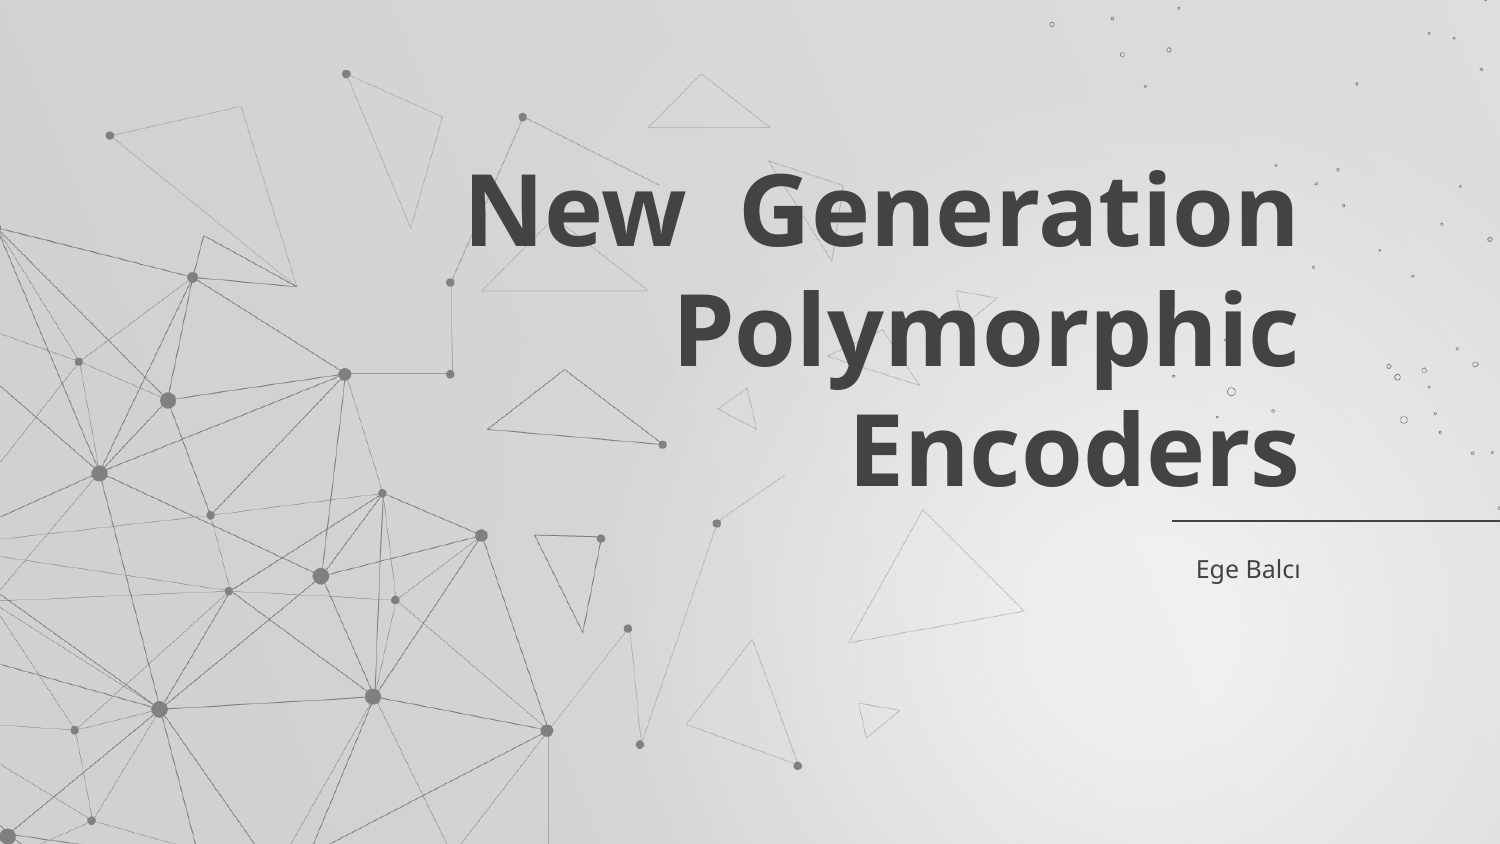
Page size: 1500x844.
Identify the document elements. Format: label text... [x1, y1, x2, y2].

title New Generation Polymorphic Encoders [186, 228, 1317, 521]
subtitle Ege Balcı [602, 521, 1316, 599]
picture [0, 0, 1500, 844]
